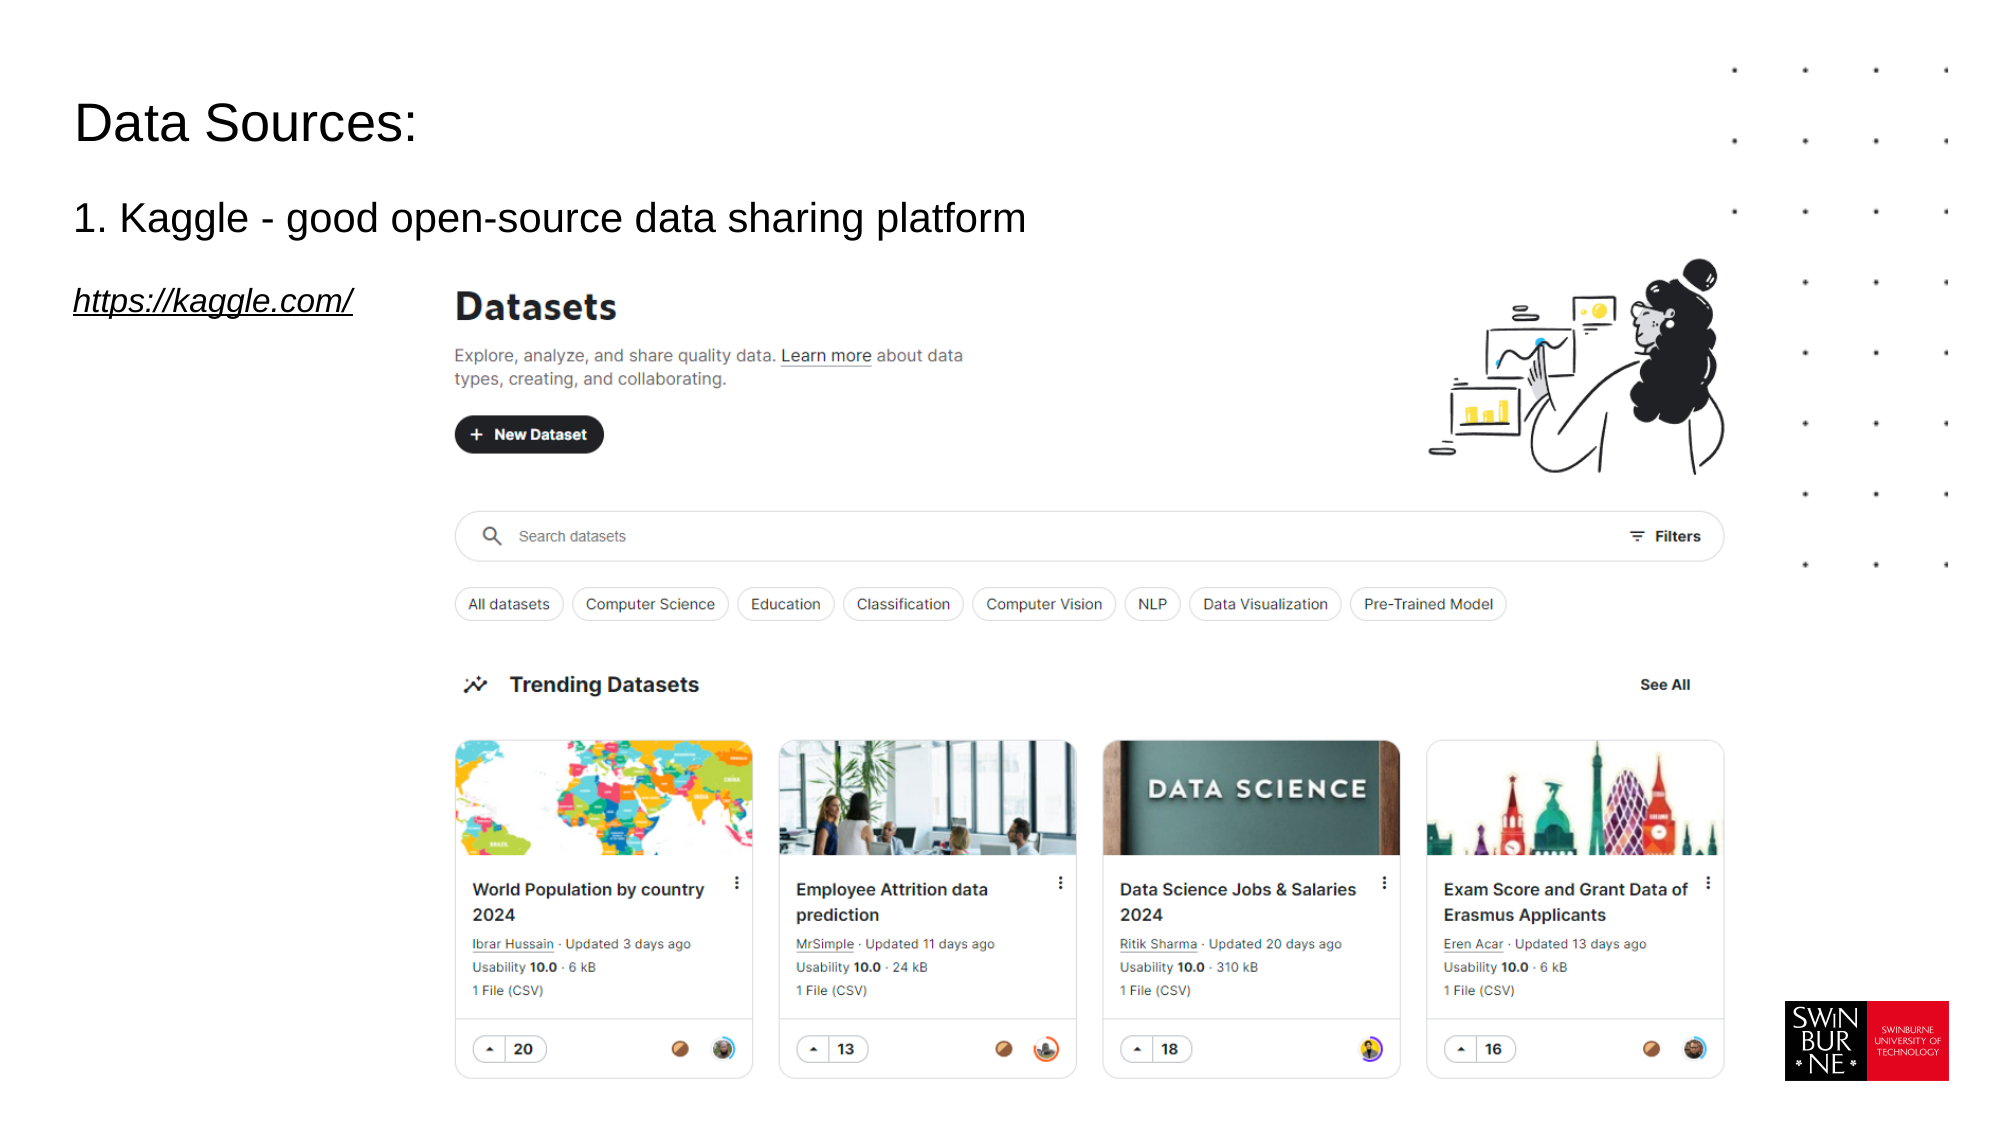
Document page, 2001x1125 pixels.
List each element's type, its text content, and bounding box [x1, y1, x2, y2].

picture [1785, 1001, 1949, 1081]
text_box Data Sources: [60, 79, 449, 160]
picture [402, 248, 1749, 1119]
title 1. Kaggle - good open-source data sharing platform [58, 183, 1734, 387]
